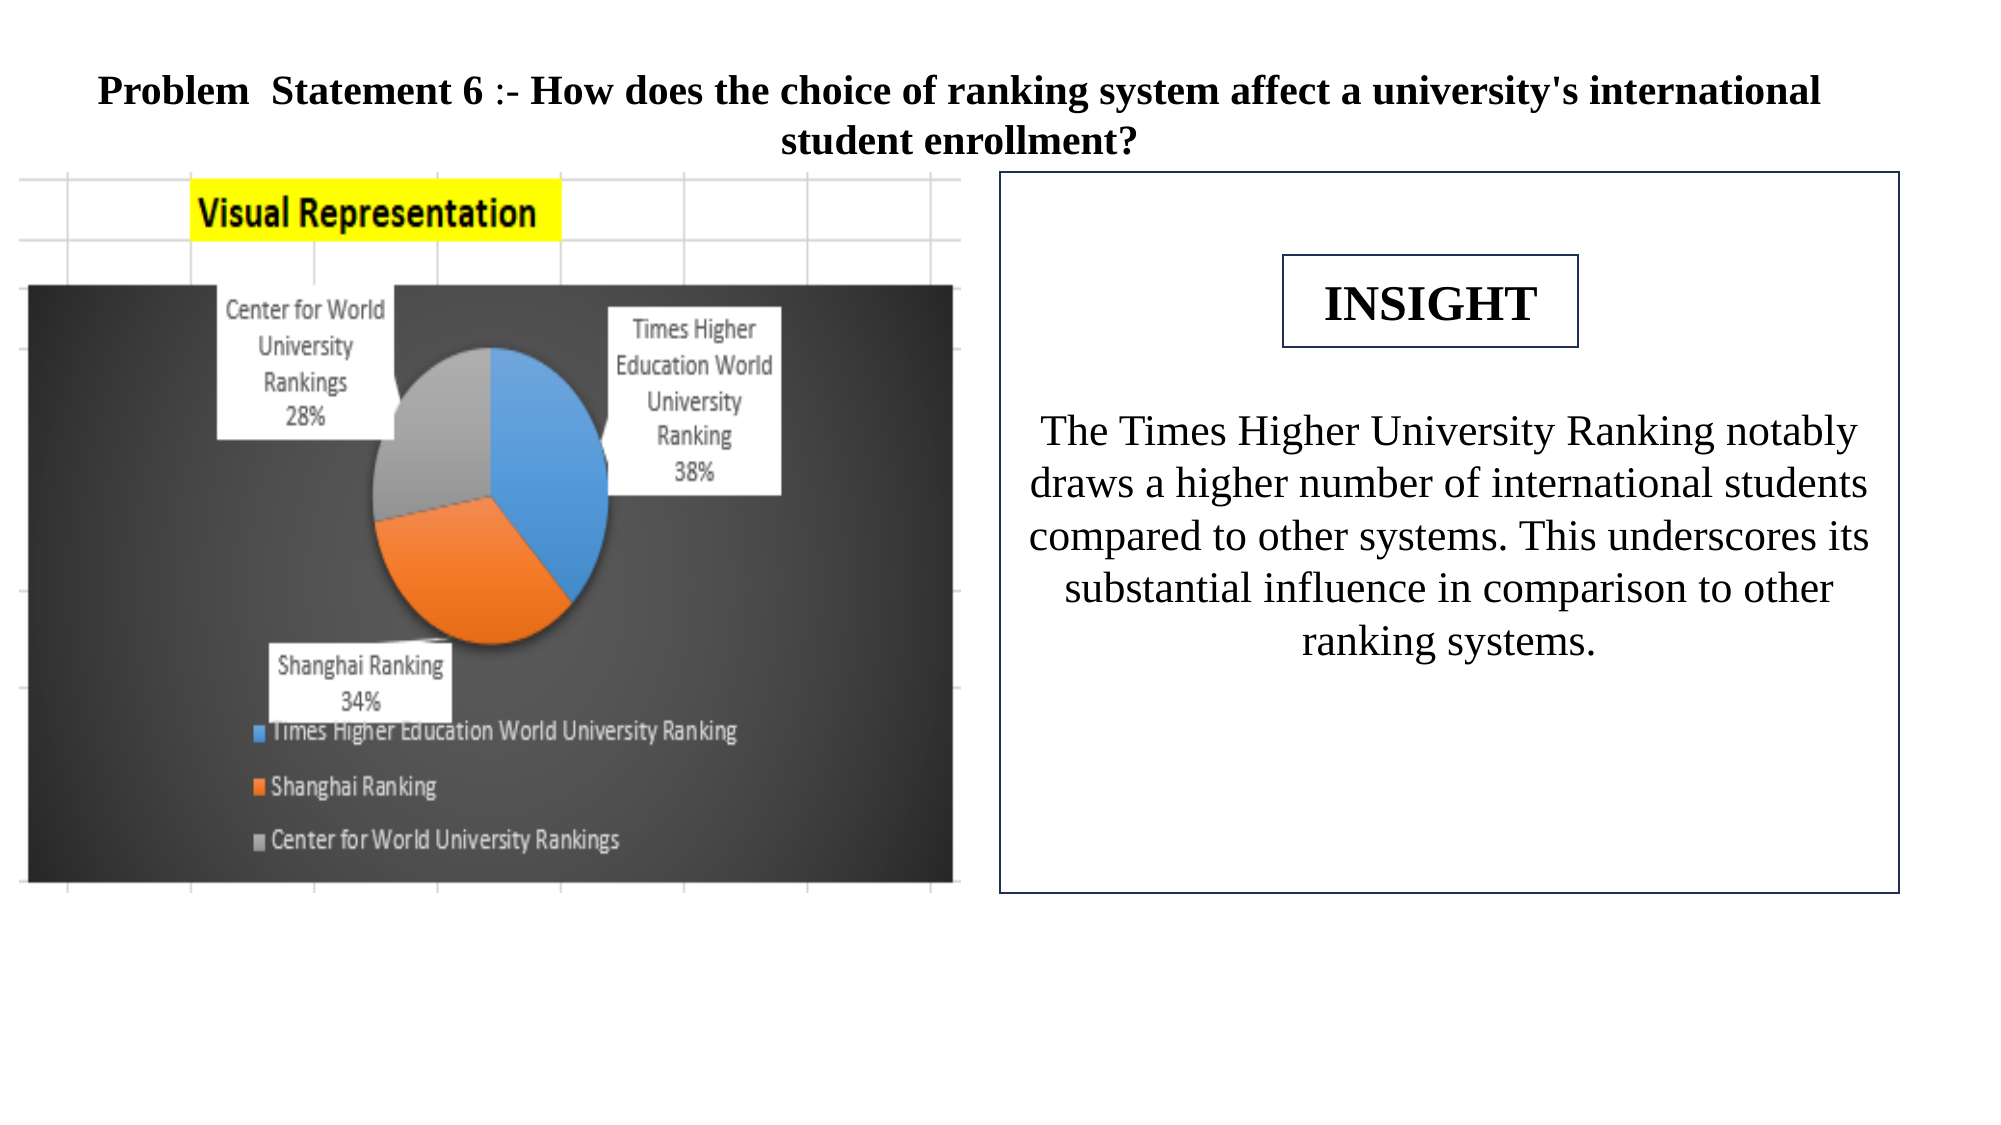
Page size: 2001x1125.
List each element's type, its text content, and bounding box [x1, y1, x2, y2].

text_box Problem Statement 6 :- How does the choice of ranking system affect a university's international student enrollment? [69, 86, 1851, 139]
text_box INSIGHT [1282, 254, 1579, 348]
picture [19, 172, 961, 894]
text_box The Times Higher University Ranking notably draws a higher number of international students compared to other systems. This underscores its substantial influence in comparison to other ranking systems. [999, 171, 1900, 894]
